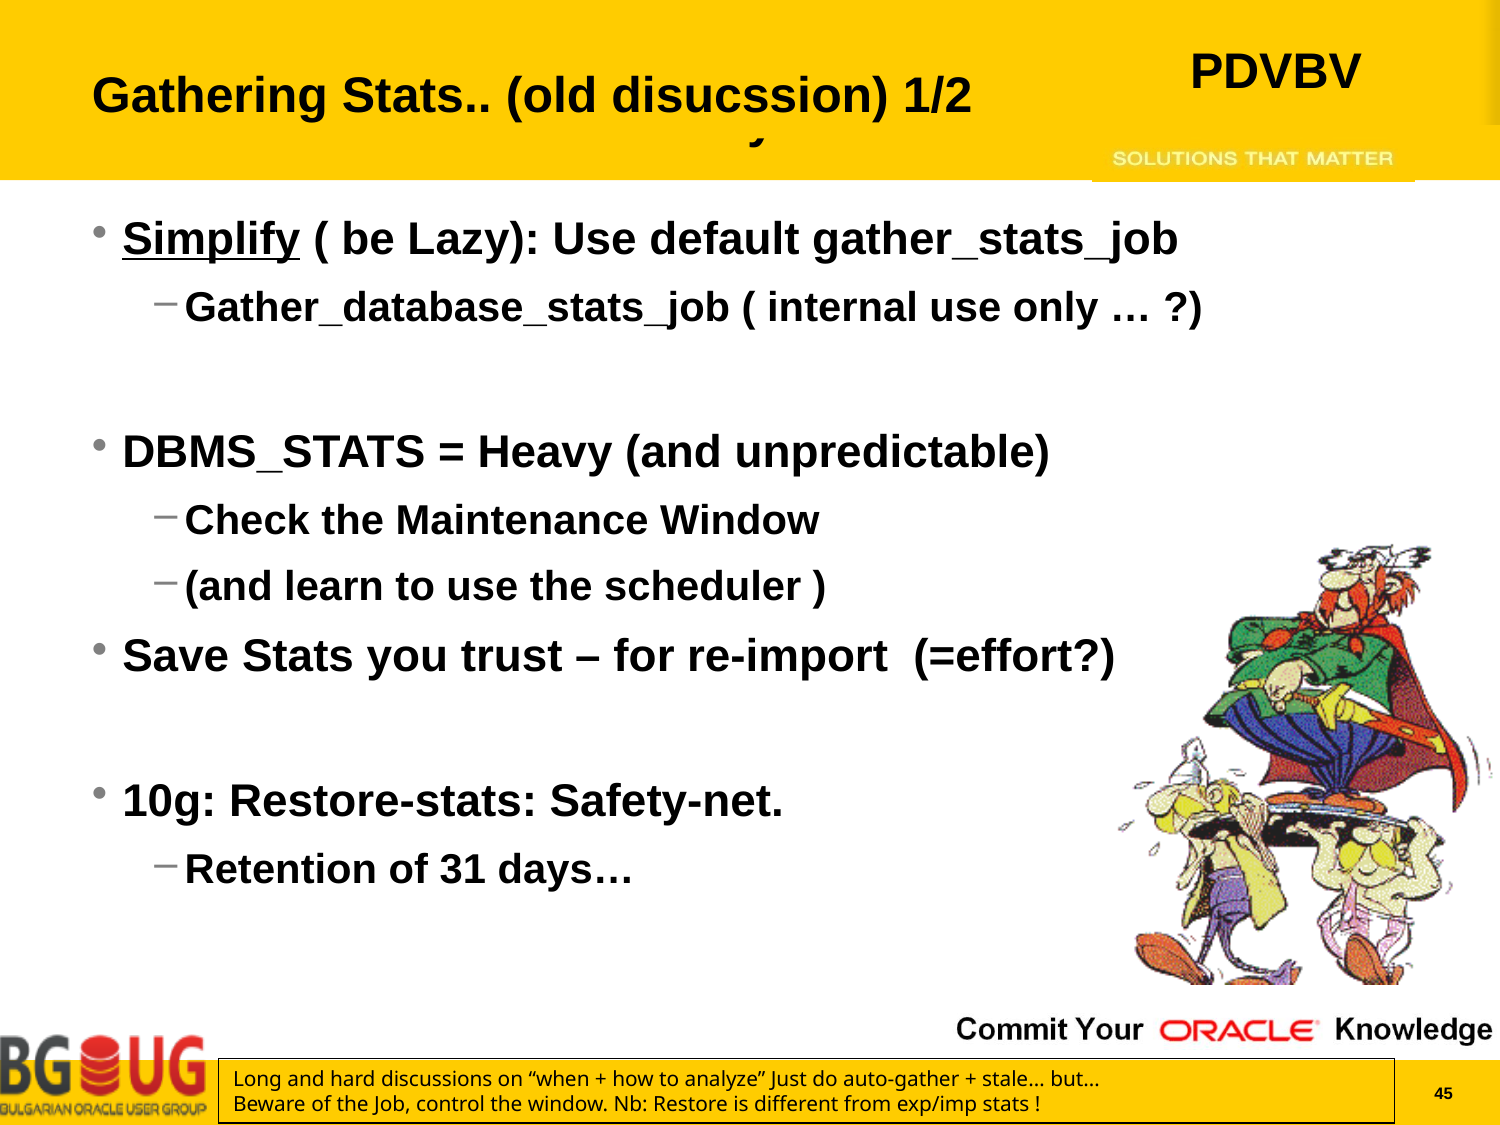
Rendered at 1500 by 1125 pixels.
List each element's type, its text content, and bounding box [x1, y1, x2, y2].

text_box Long and hard discussions on “when + how to analyze” Just do auto-gather + stale… but… Beware of the Job, control the window. Nb: Restore is different from exp/imp stats ! [218, 1058, 1395, 1123]
title Gathering Stats.. (old disucssion) 1/2 [76, 45, 1028, 139]
picture [1160, 0, 1500, 125]
picture [952, 1011, 1500, 1050]
picture [1092, 137, 1415, 182]
slide_number 45 [1409, 1074, 1468, 1100]
picture [0, 1034, 207, 1121]
picture [1115, 503, 1500, 985]
list Simplify ( be Lazy): Use default gather_stats_job Gather_database_stats_job ( internal use only … ?) DBMS_STATS = Heavy (and unpredictable) Check the Maintenance Window (and learn to use the scheduler ) Save Stats you trust – for re-import (=effort?) 10g: Restore-stats: Safety-net. Retention of 31 days… [76, 207, 1436, 966]
